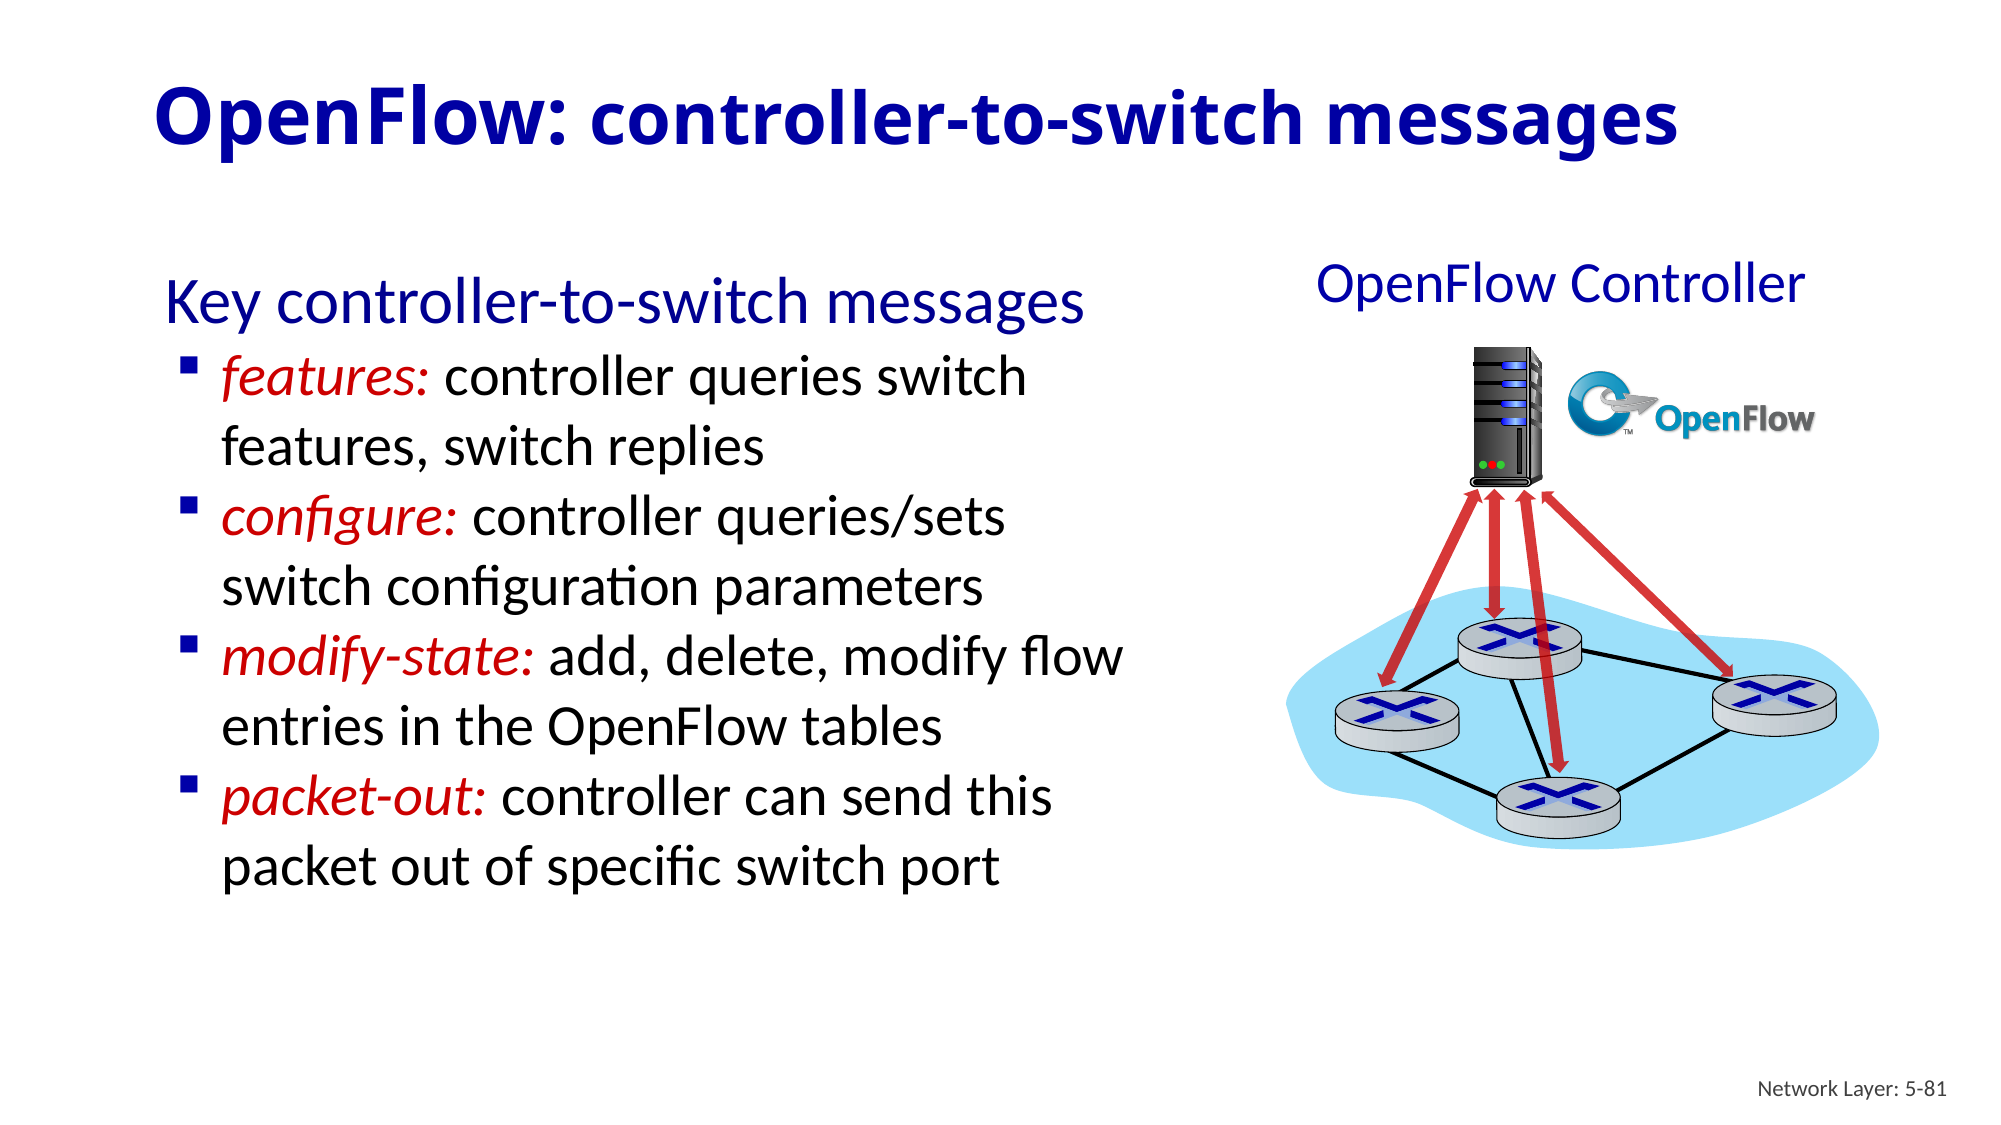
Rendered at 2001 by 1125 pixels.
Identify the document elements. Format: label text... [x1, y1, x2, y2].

title OpenFlow: controller-to-switch messages [137, 45, 1863, 193]
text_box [1285, 237, 1880, 850]
slide_number Network Layer: 5-81 [1512, 1056, 1963, 1117]
text_box Key controller-to-switch messages features: controller queries switch features, switch replies configure: controller queries/sets switch configuration parameters modify-state: add, delete, modify flow entries in the OpenFlow tables packet-out: controller can send this packet out of specific switch port [150, 249, 1145, 905]
